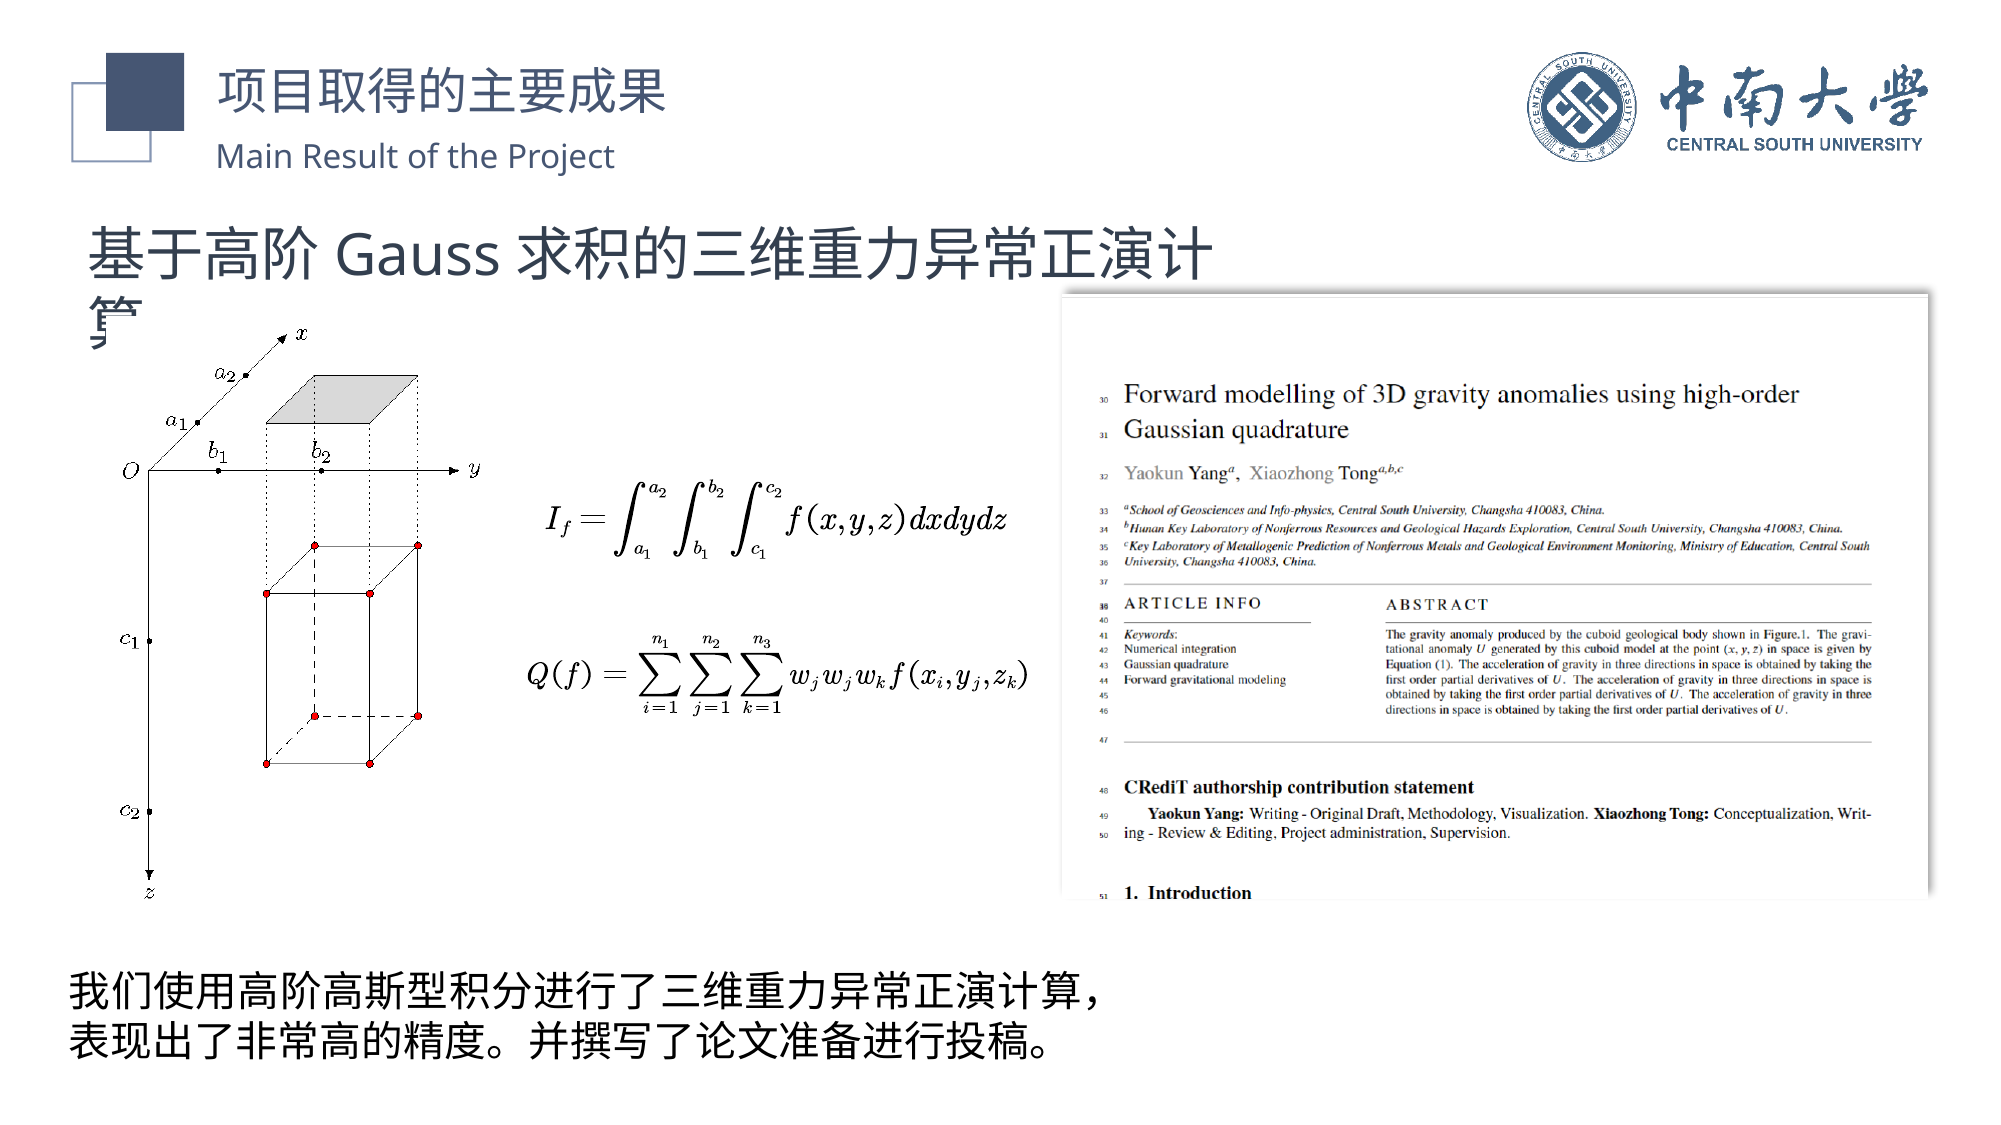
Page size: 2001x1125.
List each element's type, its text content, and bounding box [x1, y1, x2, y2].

picture [1062, 294, 1929, 900]
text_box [541, 472, 1014, 570]
text_box 基于高阶Gauss求积的三维重力异常正演计算 [72, 209, 1269, 364]
text_box 我们使用高阶高斯型积分进行了三维重力异常正演计算，表现出了非常高的精度。并撰写了论文准备进行投稿。 [54, 957, 1098, 1072]
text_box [524, 624, 1033, 725]
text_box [71, 51, 822, 175]
picture [1526, 51, 1929, 162]
picture [105, 315, 493, 912]
